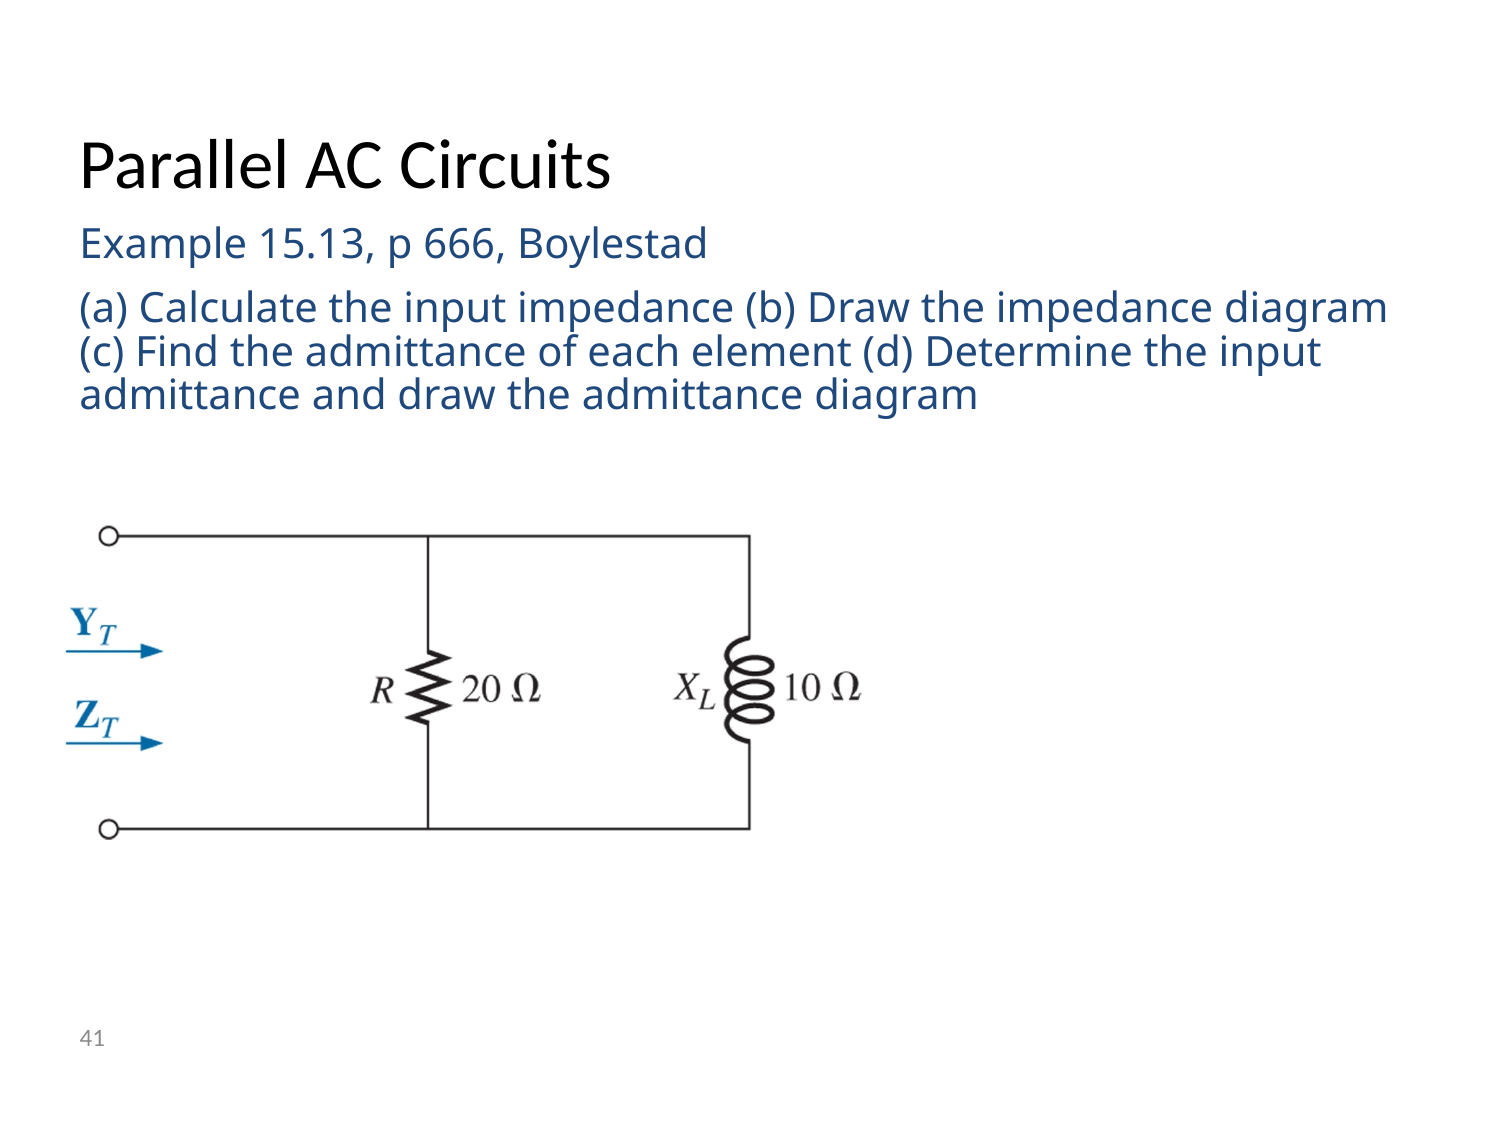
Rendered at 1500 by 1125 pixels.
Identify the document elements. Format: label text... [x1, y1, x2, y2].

title Parallel AC Circuits [64, 103, 1338, 216]
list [62, 523, 870, 844]
text_box Example 15.13, p 666, Boylestad (a) Calculate the input impedance (b) Draw the impedance diagram (c) Find the admittance of each element (d) Determine the input admittance and draw the admittance diagram [64, 216, 1408, 426]
slide_number 41 [64, 1006, 415, 1067]
